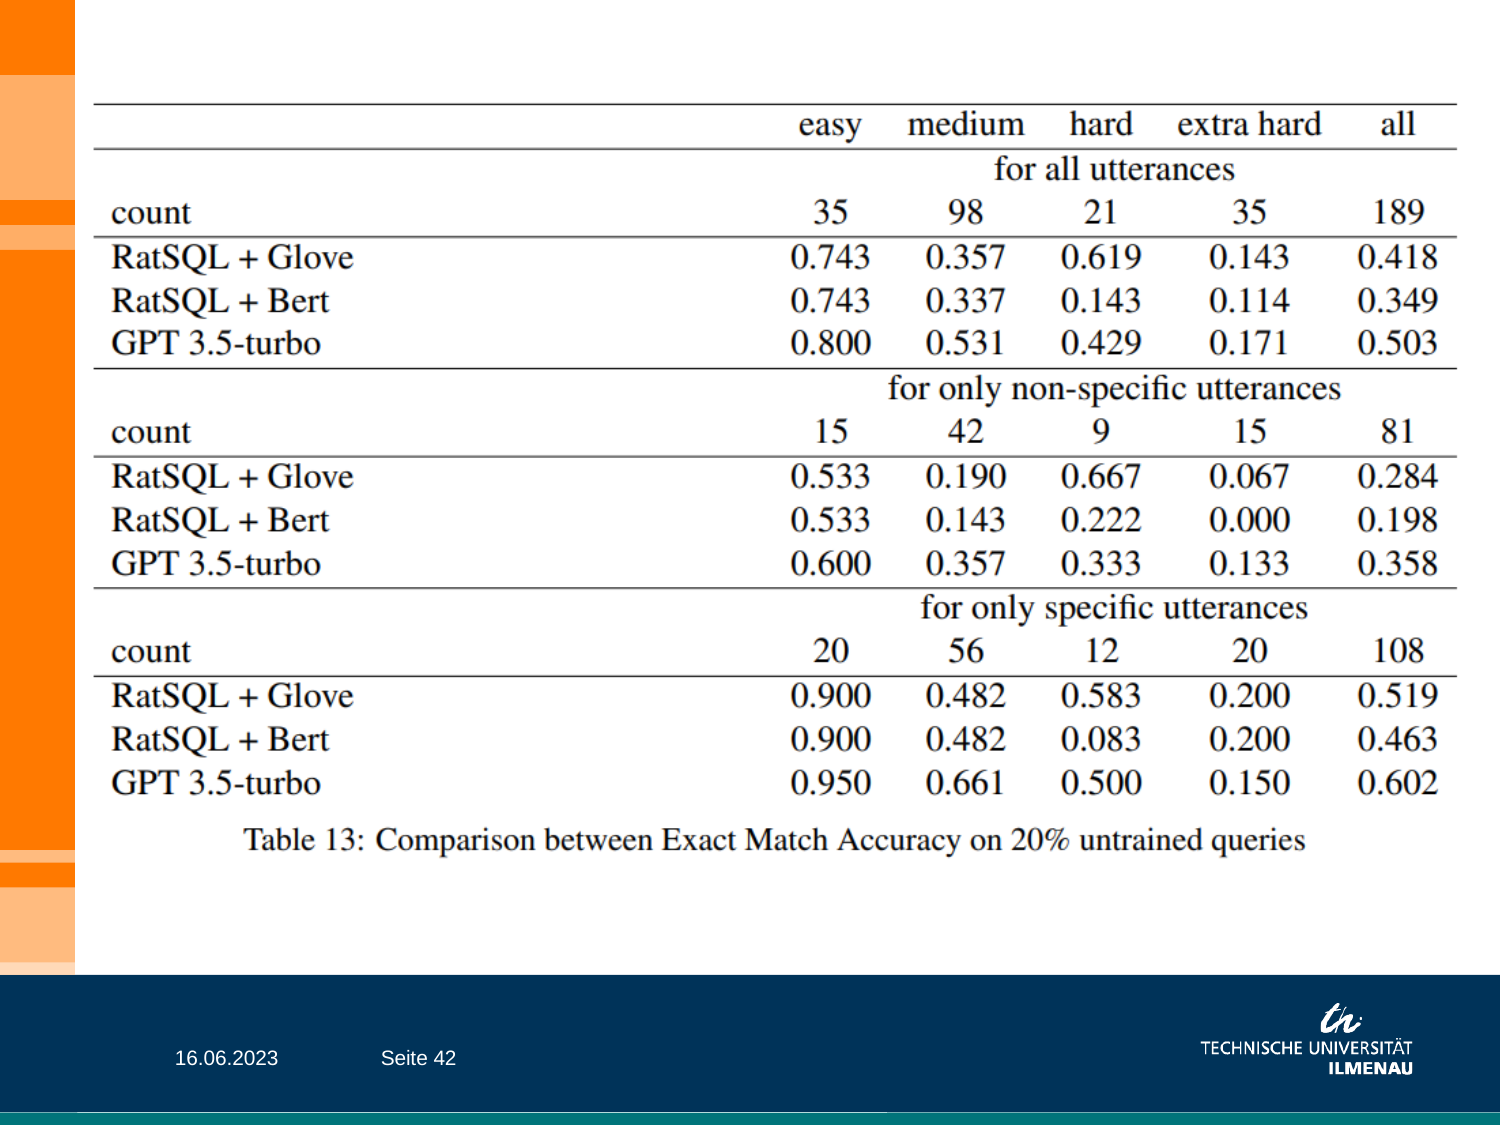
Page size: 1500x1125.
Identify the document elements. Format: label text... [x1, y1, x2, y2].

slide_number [174, 1037, 350, 1088]
picture [87, 93, 1464, 872]
picture [1200, 1003, 1413, 1075]
slide_number Seite 42 [350, 1037, 488, 1088]
